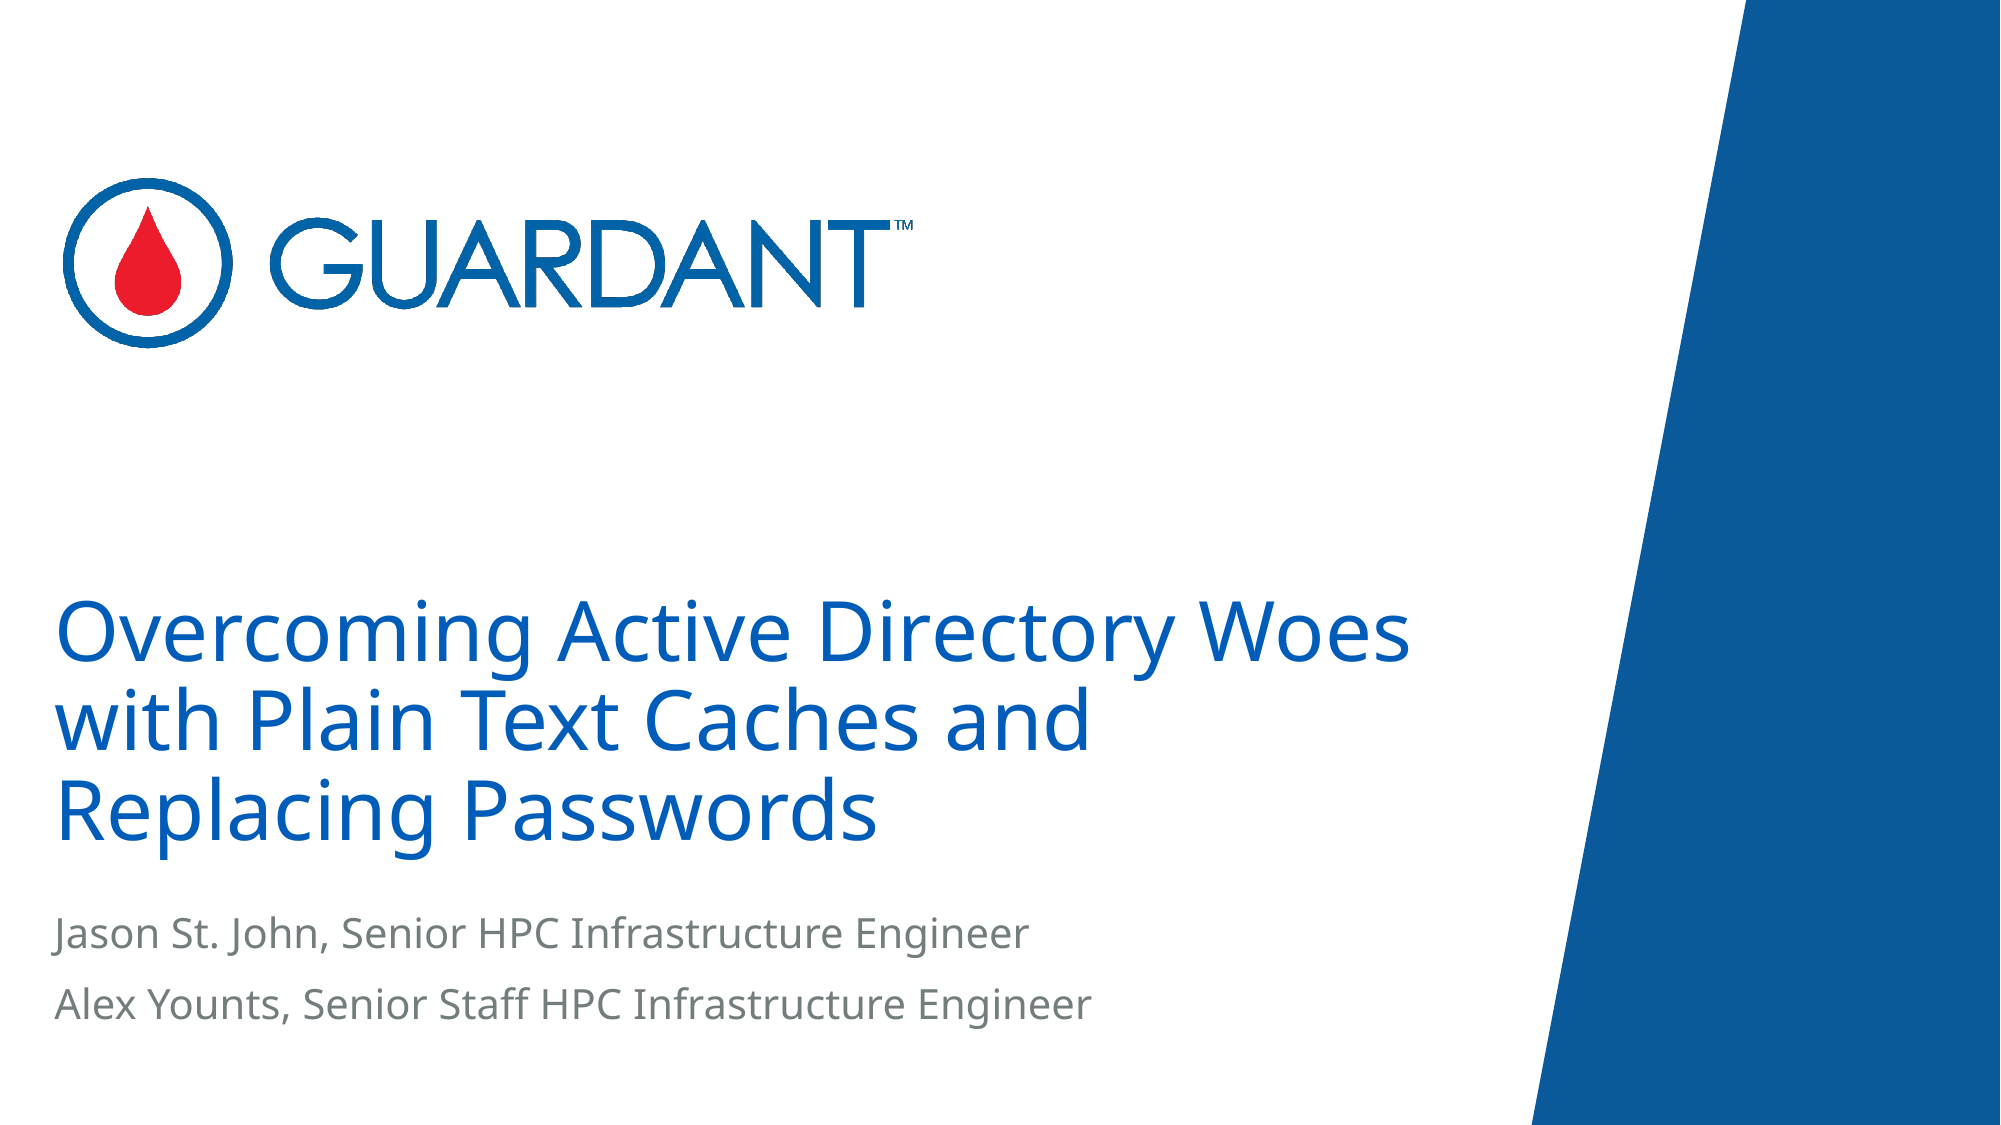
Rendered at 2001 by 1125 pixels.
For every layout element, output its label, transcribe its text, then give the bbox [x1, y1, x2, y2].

title Overcoming Active Directory Woes with Plain Text Caches and Replacing Passwords [39, 626, 1532, 874]
picture [54, 170, 917, 353]
subtitle Jason St. John, Senior HPC Infrastructure Engineer Alex Younts, Senior Staff HPC Infrastructure Engineer [39, 891, 1532, 952]
